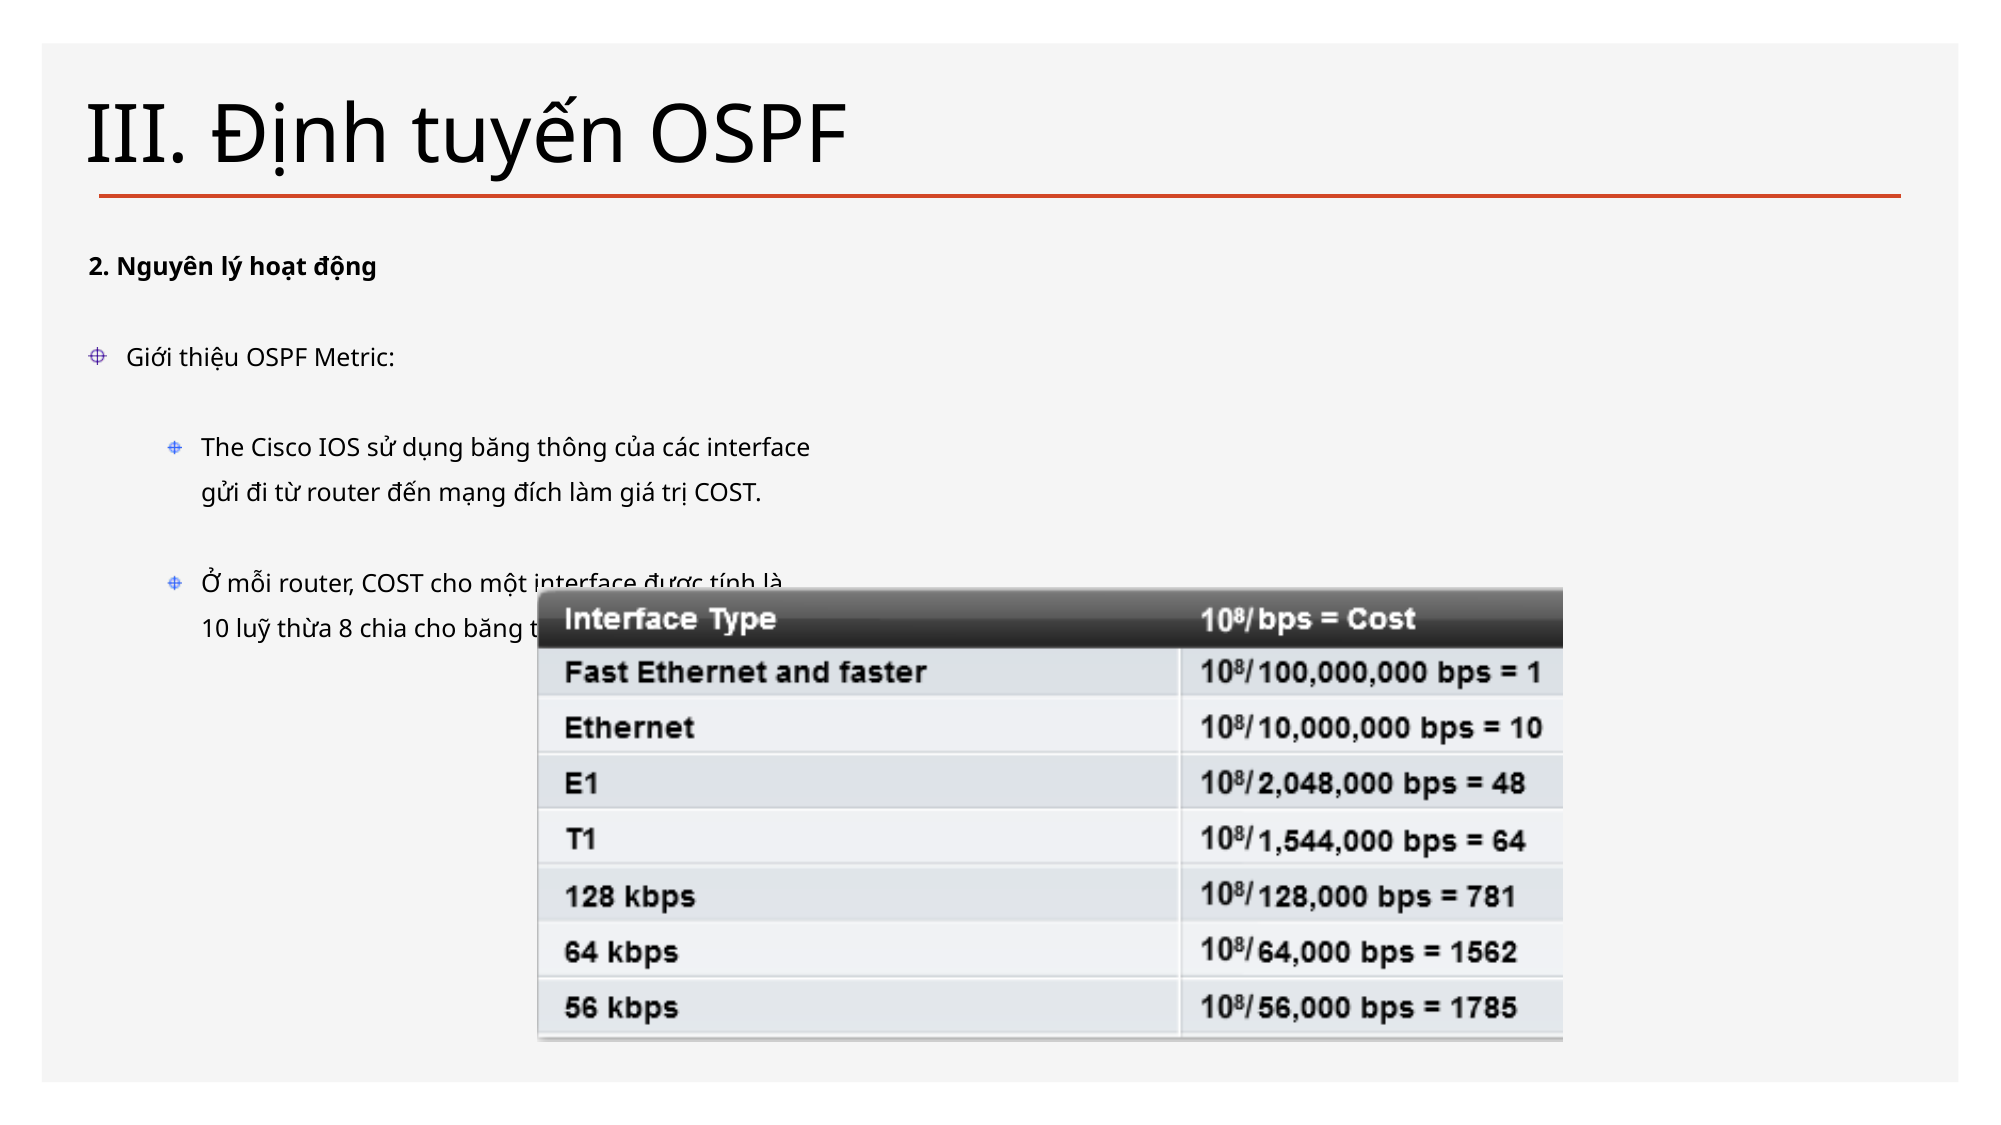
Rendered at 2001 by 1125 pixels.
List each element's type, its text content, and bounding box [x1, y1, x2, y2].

picture [88, 347, 107, 365]
picture [163, 573, 182, 592]
picture [537, 587, 1563, 1042]
picture [163, 438, 182, 456]
list 2. Nguyên lý hoạt động Giới thiệu OSPF Metric: The Cisco IOS sử dụng băng thông của các interface gửi đi từ router đến mạng đích làm giá trị COST. Ở mỗi router, COST cho một interface được tính là 10 luỹ thừa 8 chia cho băng thông bps. [88, 235, 813, 888]
title III. Định tuyến OSPF [85, 73, 1214, 179]
